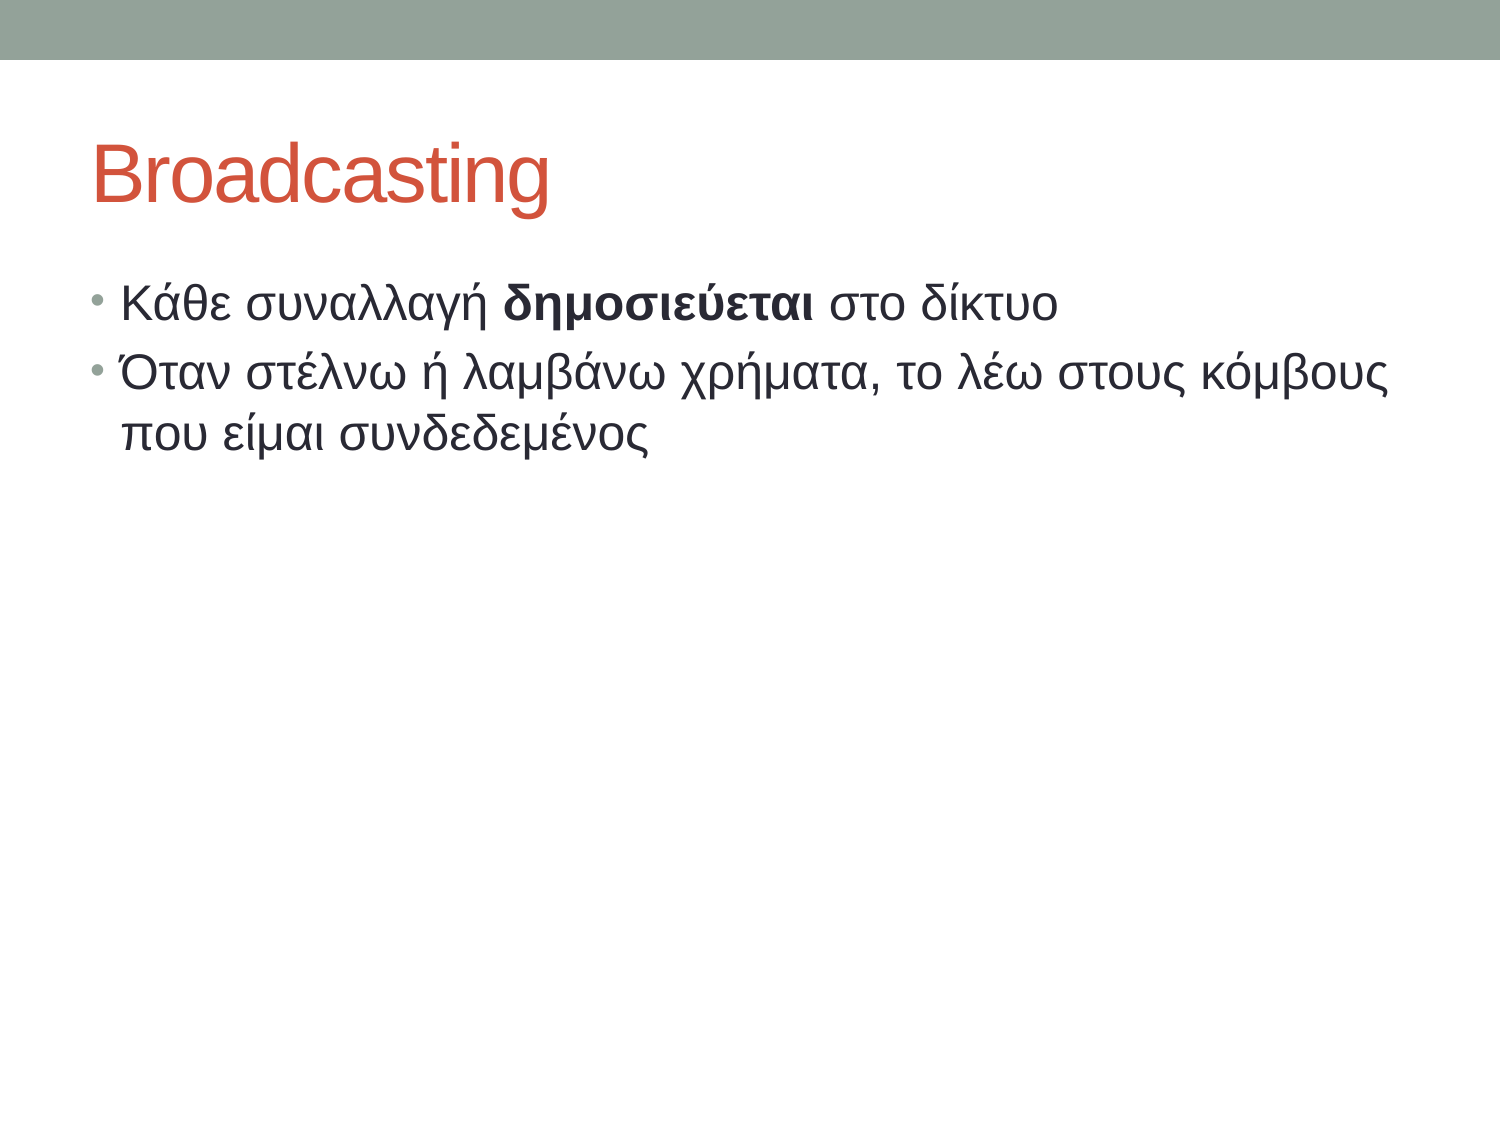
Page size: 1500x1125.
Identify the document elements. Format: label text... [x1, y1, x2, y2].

list Κάθε συναλλαγή δημοσιεύεται στο δίκτυο Όταν στέλνω ή λαμβάνω χρήματα, το λέω στους κόμβους που είμαι συνδεδεμένος [75, 262, 1425, 1063]
title Broadcasting [75, 87, 1425, 250]
